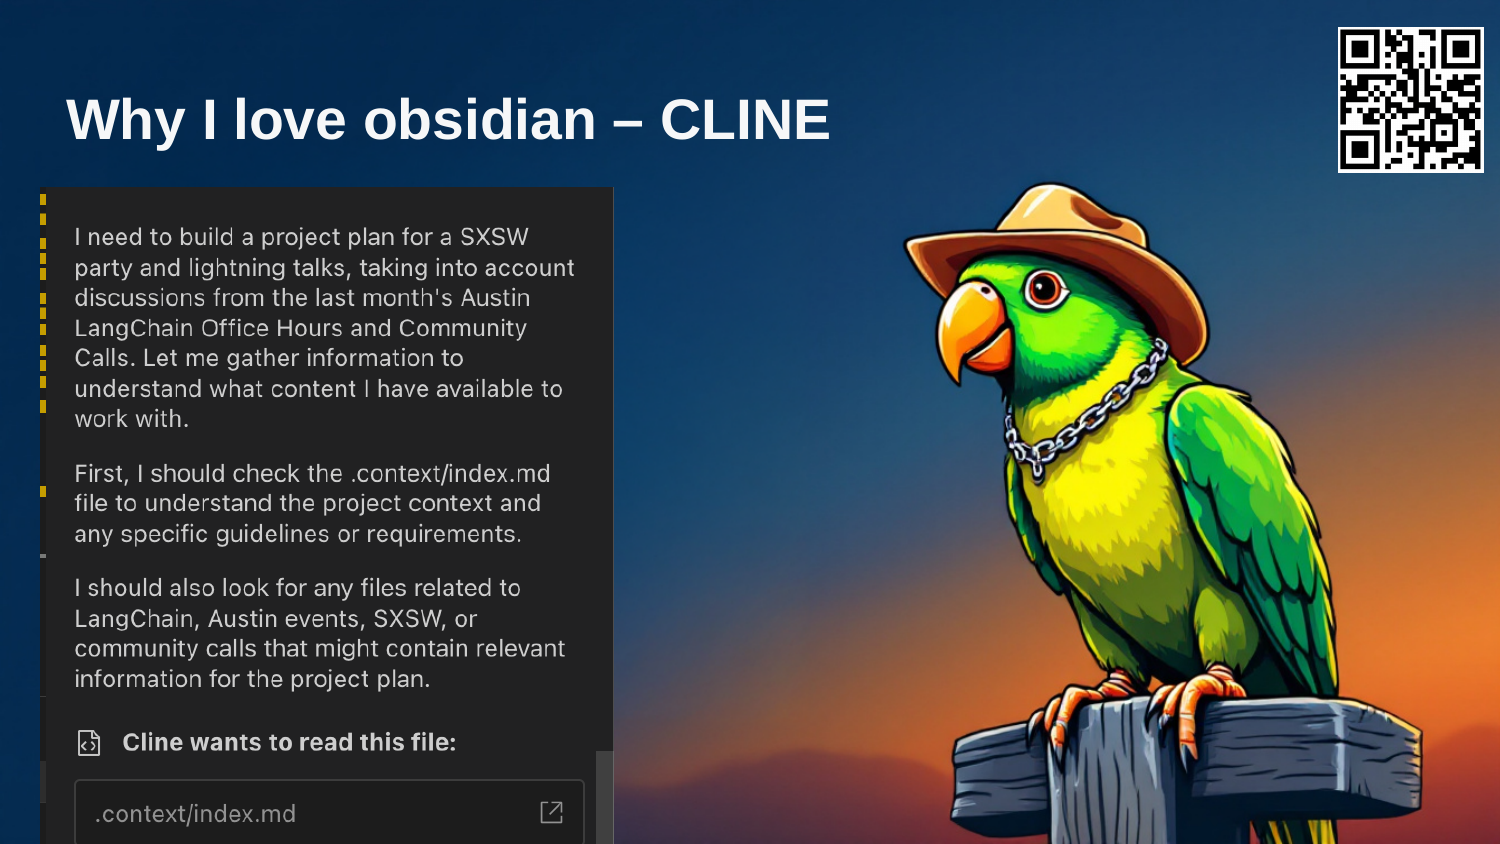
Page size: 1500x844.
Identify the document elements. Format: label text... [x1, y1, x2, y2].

picture [0, 0, 1500, 844]
title Why I love obsidian – CLINE [51, 72, 1333, 167]
